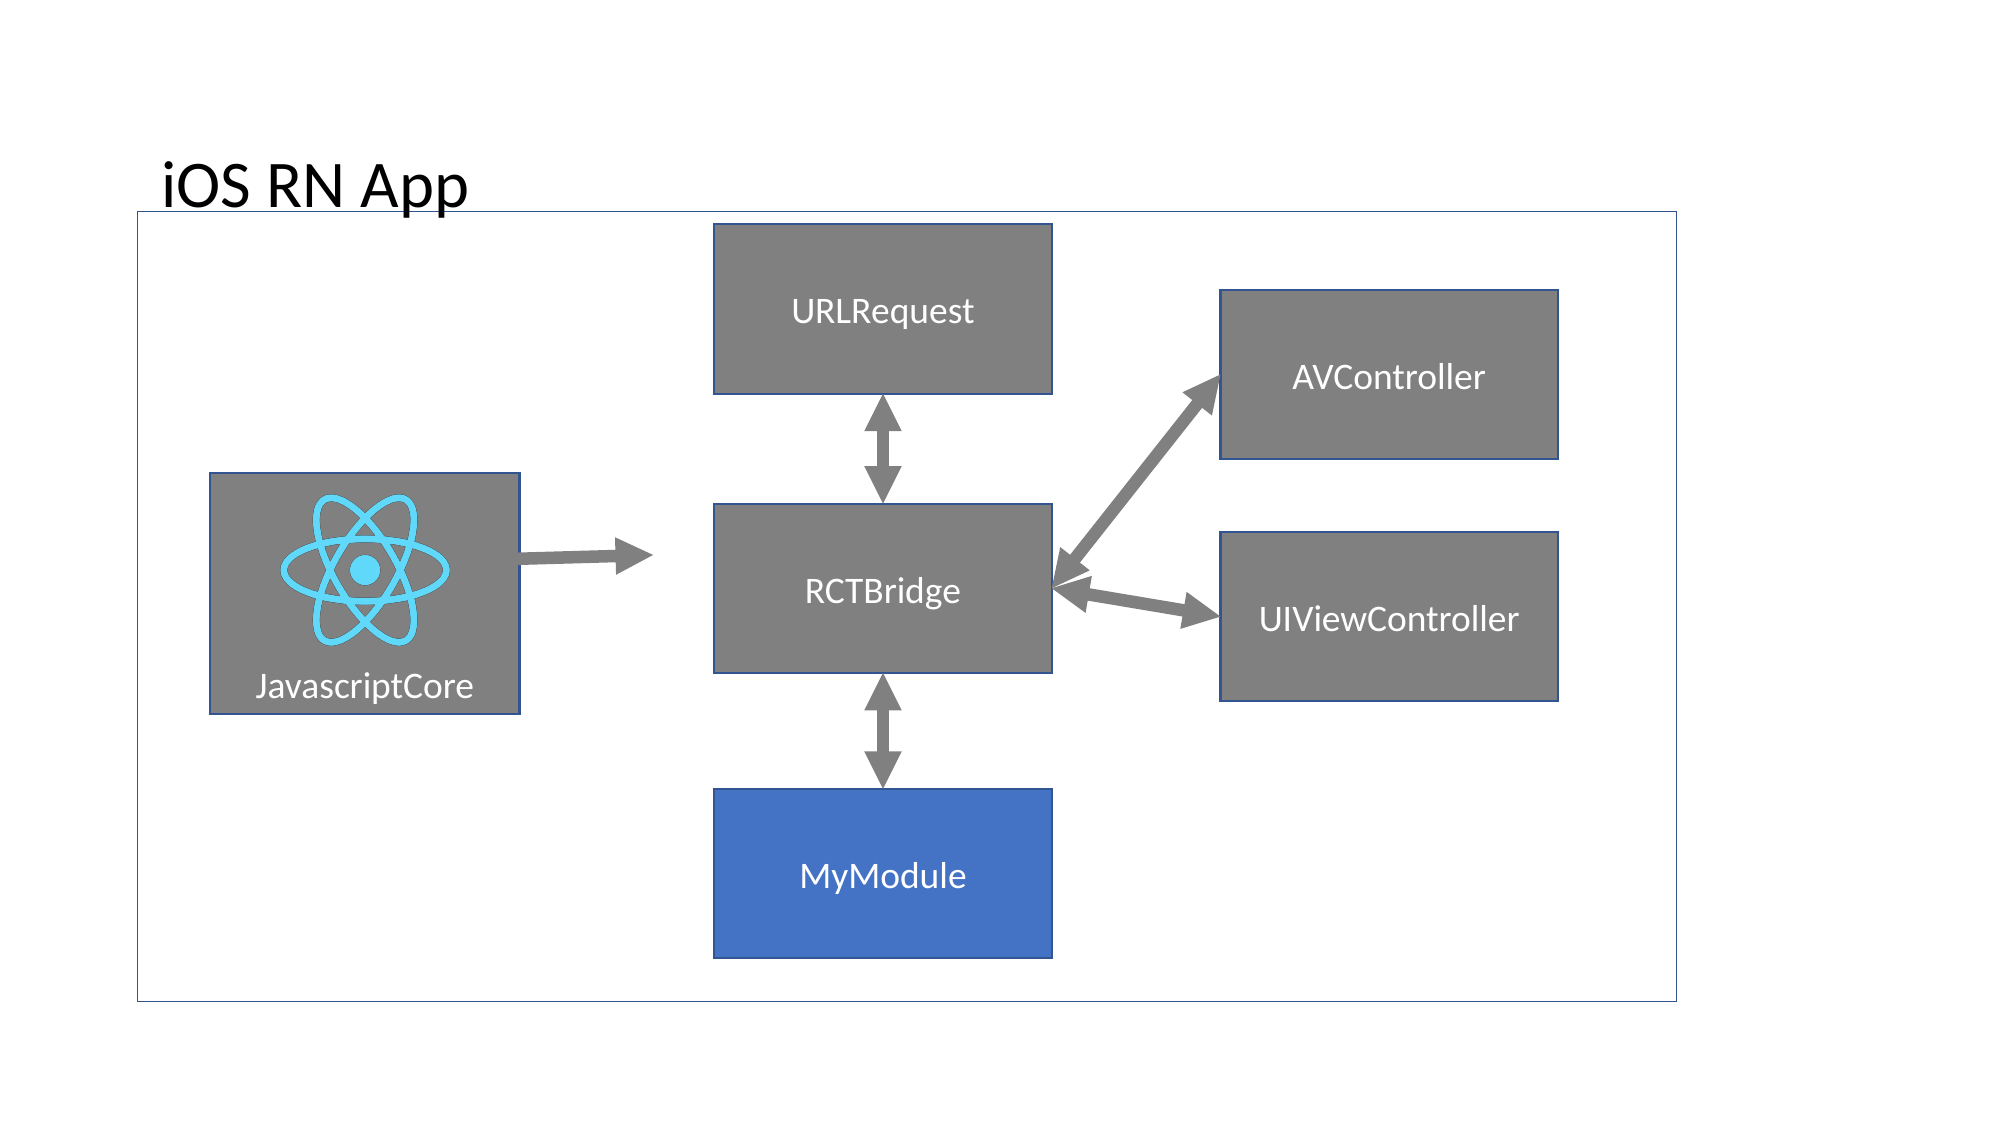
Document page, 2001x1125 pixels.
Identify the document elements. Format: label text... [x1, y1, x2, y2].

text_box RCTBridge [713, 503, 1053, 674]
text_box AVController [1219, 289, 1559, 460]
text_box URLRequest [713, 223, 1053, 395]
picture [268, 476, 462, 670]
text_box JavascriptCore [209, 472, 521, 715]
text_box UIViewController [1219, 531, 1559, 702]
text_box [1051, 374, 1221, 588]
text_box [136, 210, 1678, 1002]
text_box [1051, 588, 1221, 617]
text_box iOS RN App [146, 133, 617, 229]
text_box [458, 554, 654, 561]
text_box MyModule [713, 788, 1053, 959]
